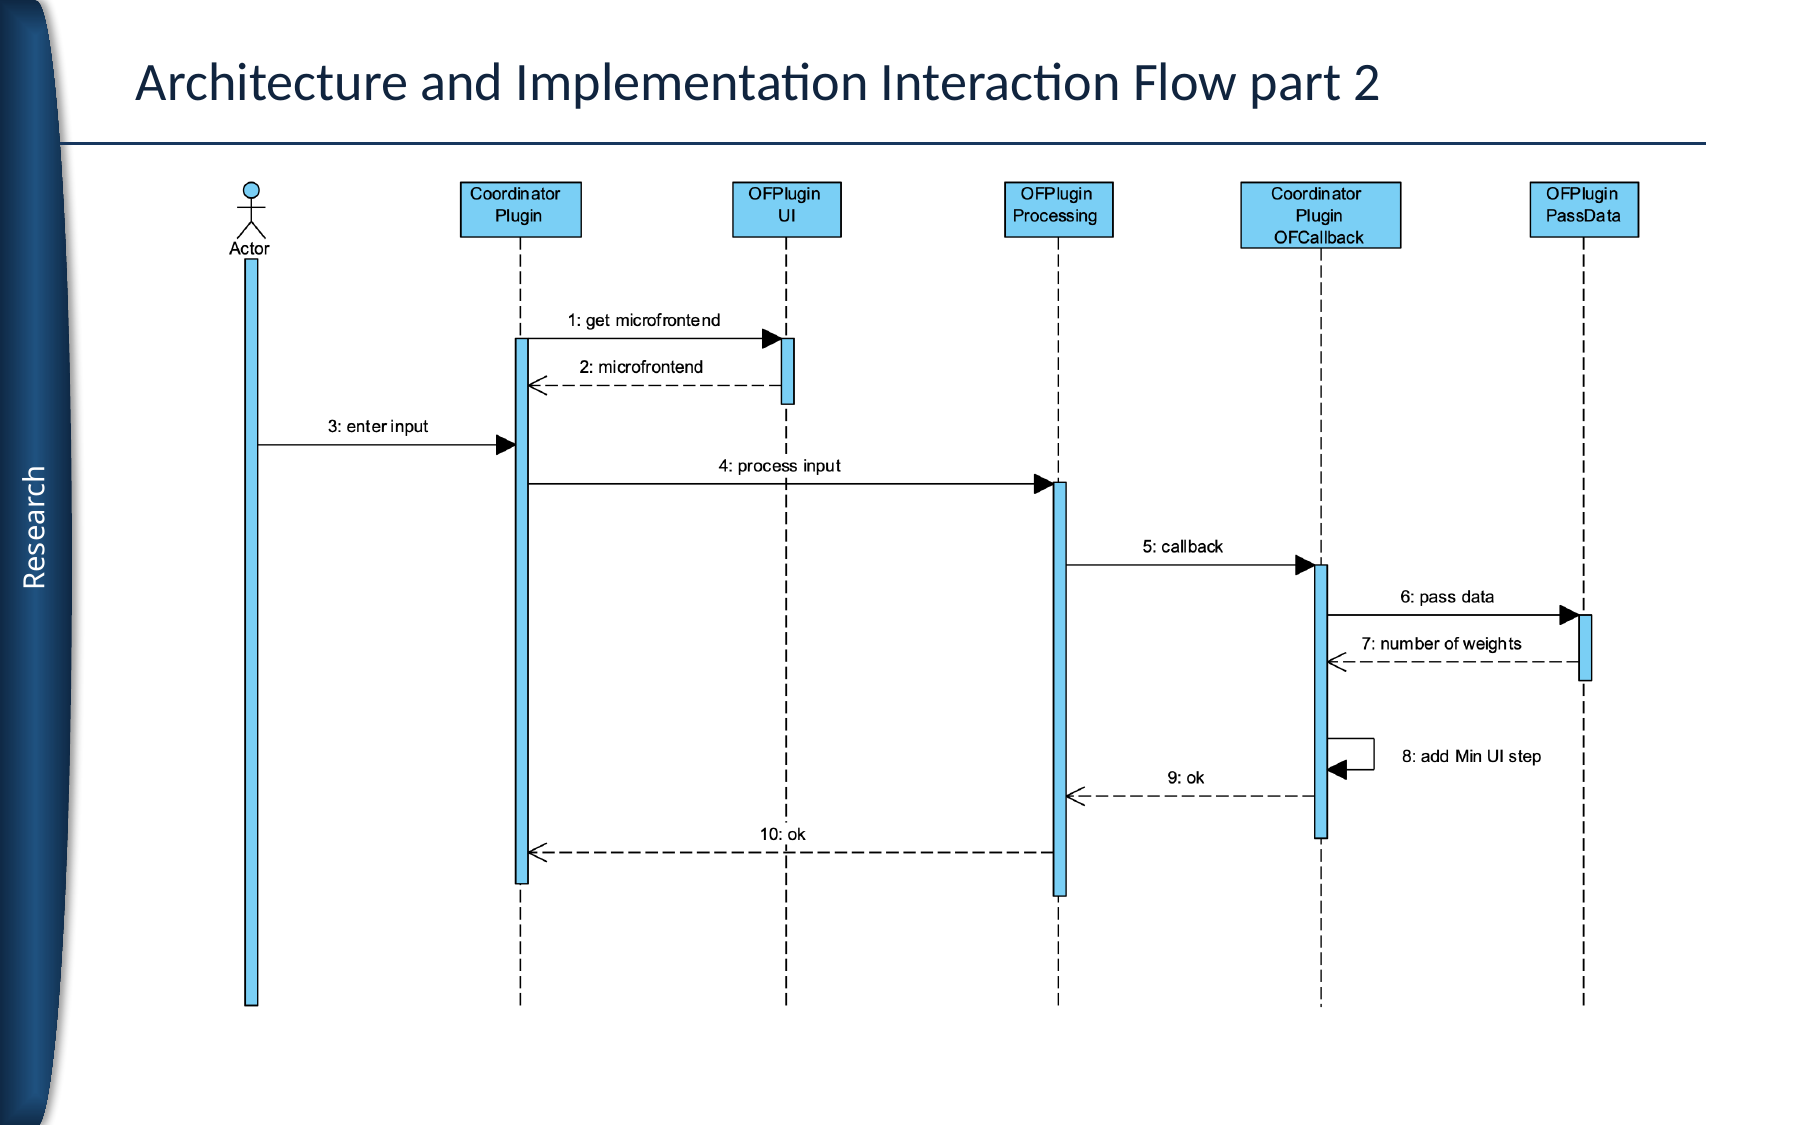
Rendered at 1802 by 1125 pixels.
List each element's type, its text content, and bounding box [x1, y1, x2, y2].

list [201, 178, 1646, 1013]
title Architecture and Implementation Interaction Flow part 2 [121, 39, 1727, 136]
